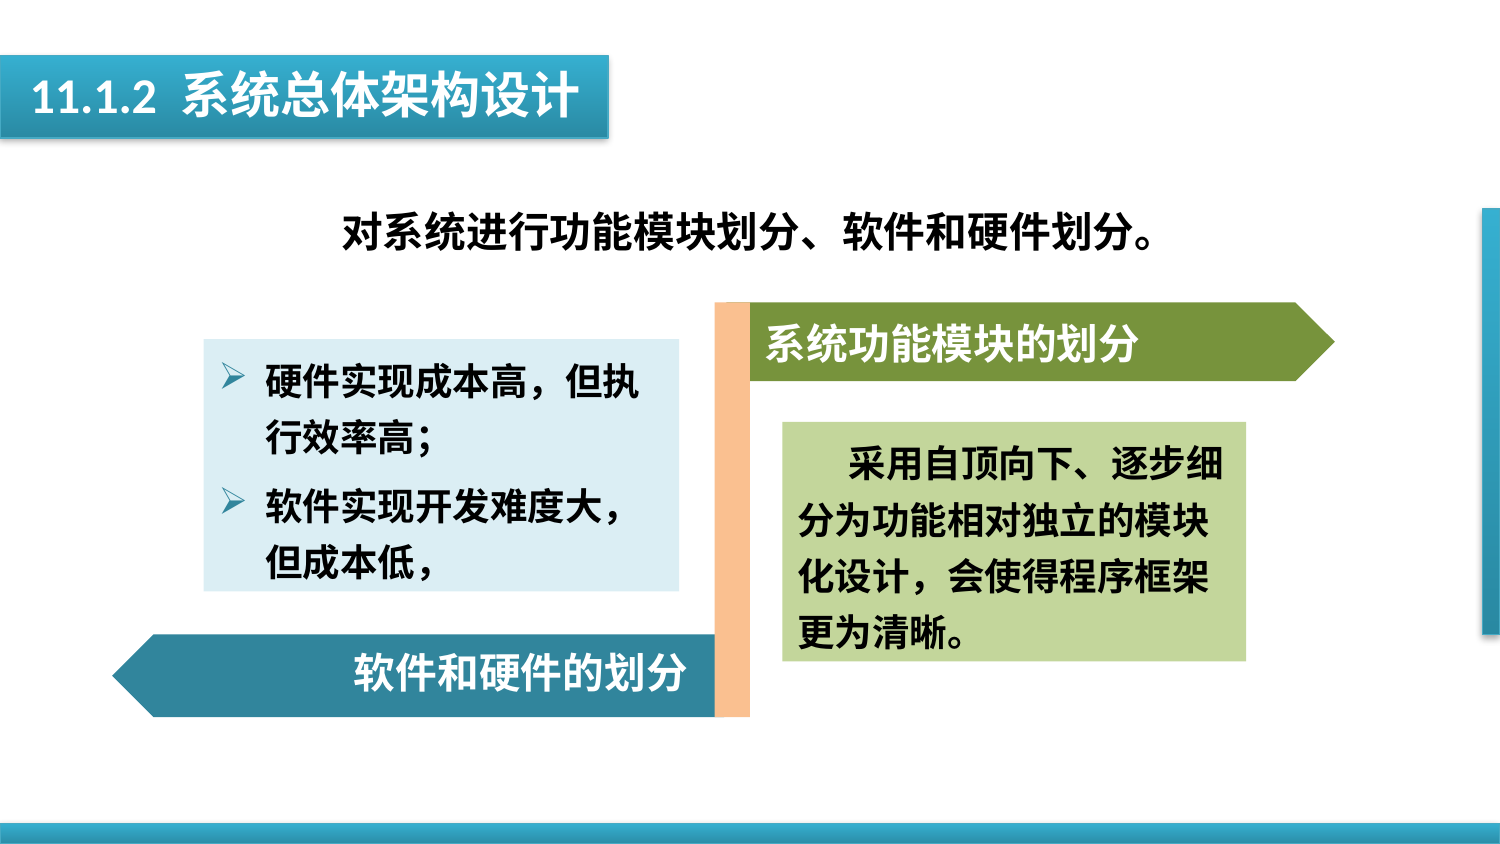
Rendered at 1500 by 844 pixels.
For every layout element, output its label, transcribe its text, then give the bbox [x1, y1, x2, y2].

text_box [712, 300, 752, 719]
text_box 系统功能模块的划分 [750, 310, 1235, 376]
text_box 对系统进行功能模块划分、软件和硬件划分。 [326, 186, 1302, 264]
text_box 硬件实现成本高，但执行效率高； 软件实现开发难度大，但成本低， [203, 339, 680, 592]
text_box [0, 55, 609, 139]
text_box 软件和硬件的划分 [301, 639, 703, 705]
text_box [752, 300, 1337, 384]
text_box [109, 632, 725, 720]
text_box 采用自顶向下、逐步细分为功能相对独立的模块化设计，会使得程序框架更为清晰。 [782, 421, 1247, 662]
text_box 11.1.2 系统总体架构设计 [14, 55, 596, 131]
